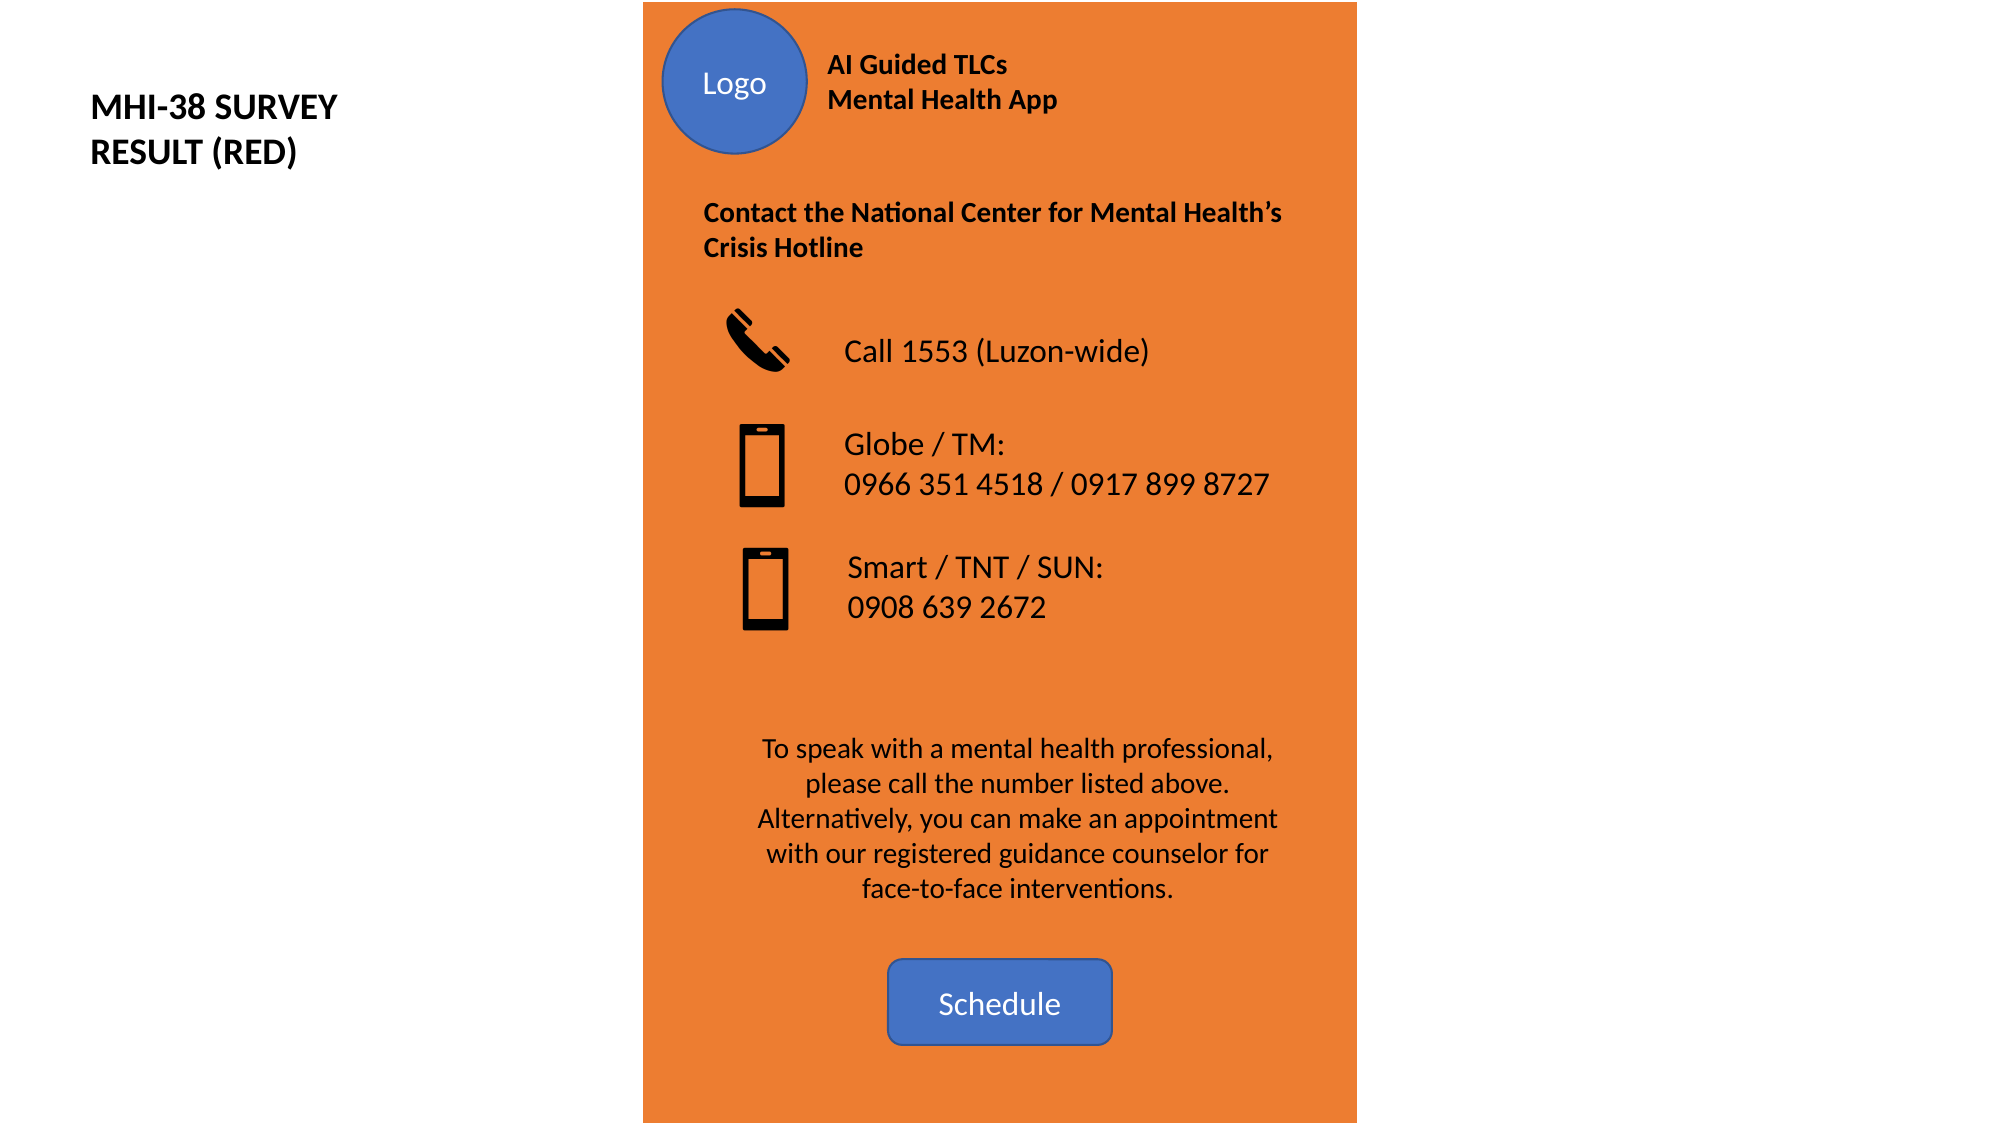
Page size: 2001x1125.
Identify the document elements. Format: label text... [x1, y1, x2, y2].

text_box [639, 0, 1360, 1125]
text_box Smart / TNT / SUN: 0908 639 2672 [832, 537, 1318, 633]
picture [717, 420, 807, 511]
text_box Contact the National Center for Mental Health’s Crisis Hotline [689, 186, 1314, 271]
text_box Logo [661, 8, 808, 155]
picture [720, 302, 796, 378]
text_box Schedule [886, 958, 1113, 1046]
picture [720, 544, 811, 634]
text_box Call 1553 (Luzon-wide) [829, 322, 1259, 377]
text_box To speak with a mental health professional, please call the number listed above. Alternatively, you can make an appointment with our registered guidance counselor for face-to-face interventions. [736, 721, 1300, 912]
text_box MHI-38 SURVEY RESULT (RED) [75, 74, 457, 180]
text_box AI Guided TLCs Mental Health App [812, 37, 1087, 123]
text_box Globe / TM: 0966 351 4518 / 0917 899 8727 [829, 414, 1314, 510]
